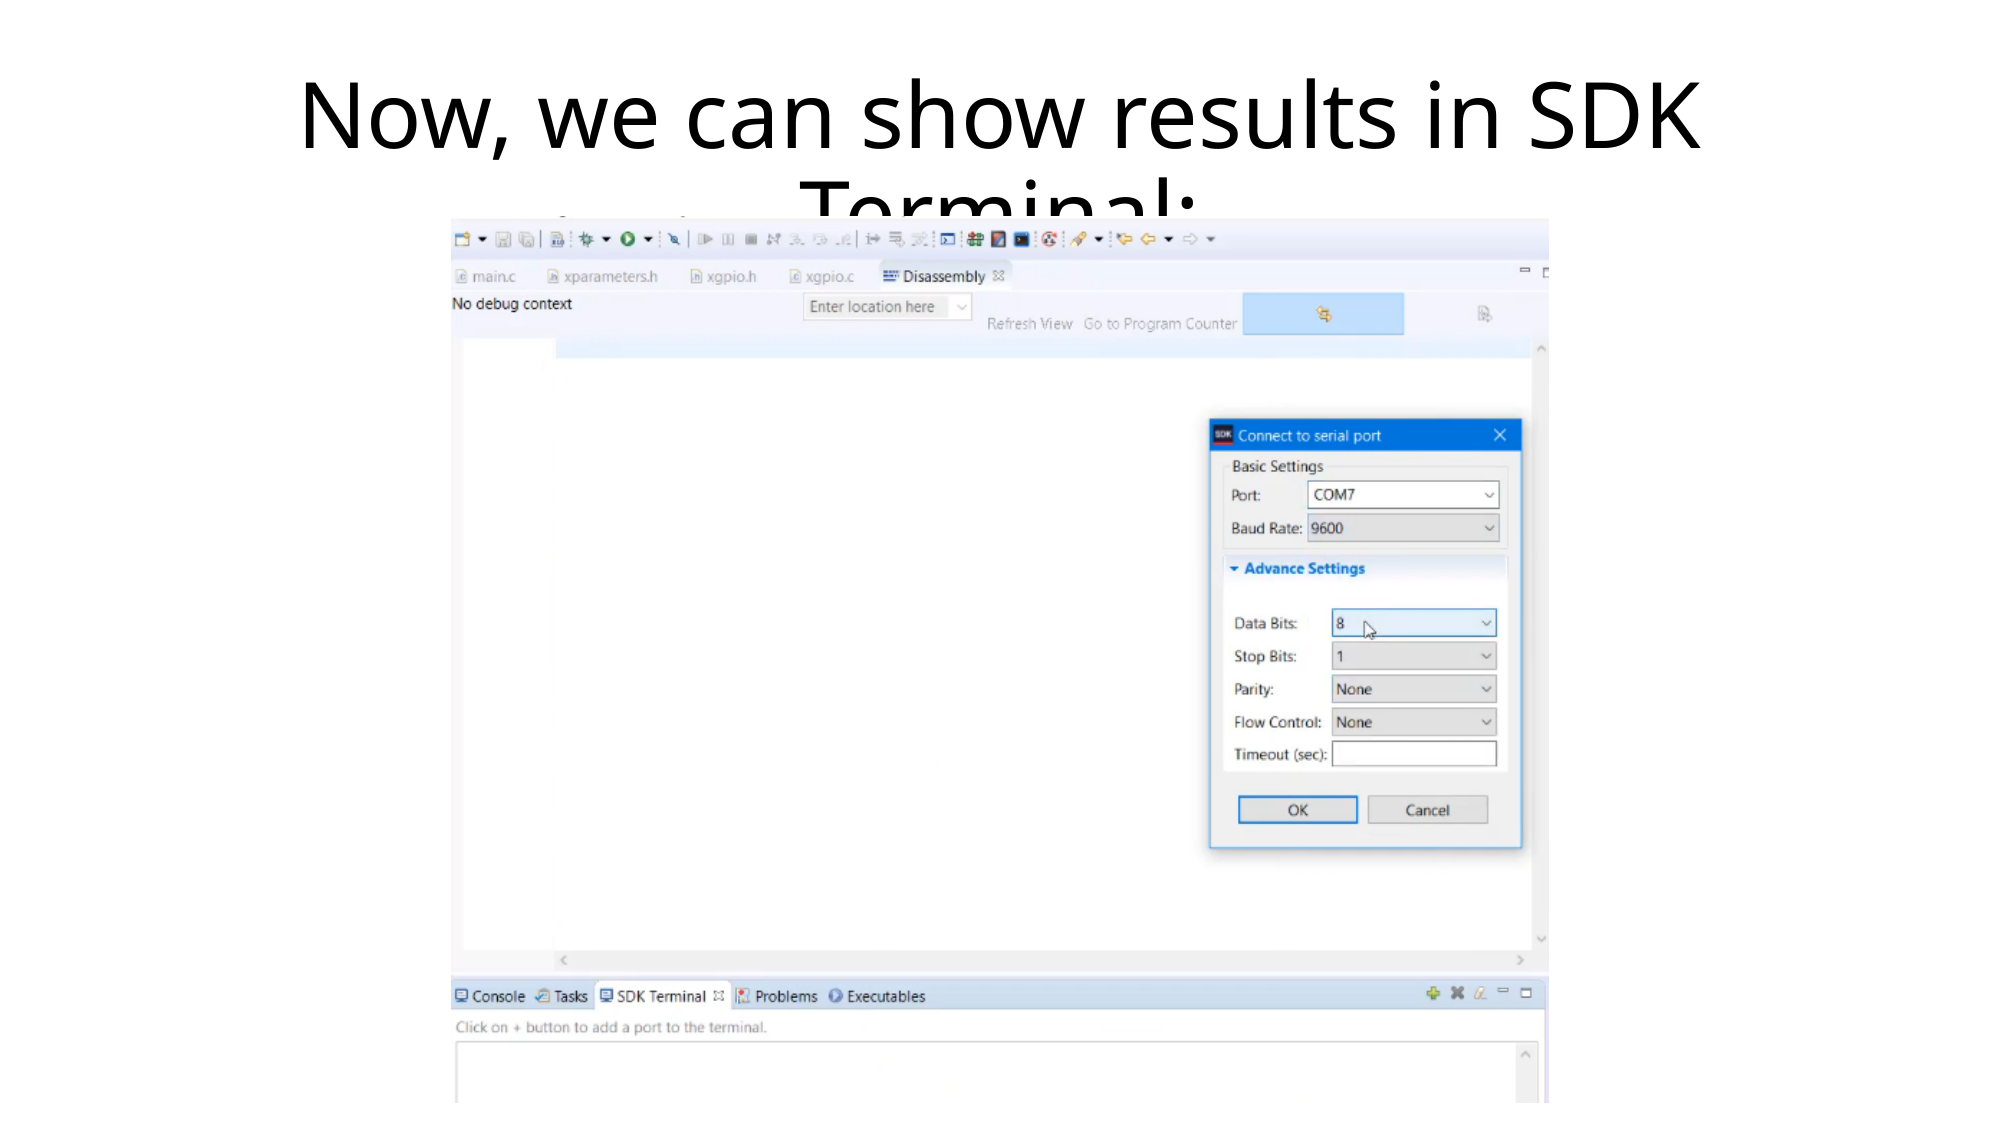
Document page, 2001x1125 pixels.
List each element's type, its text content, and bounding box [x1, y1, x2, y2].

picture [451, 216, 1549, 1103]
title Now, we can show results in SDK Terminal: [137, 59, 1863, 278]
